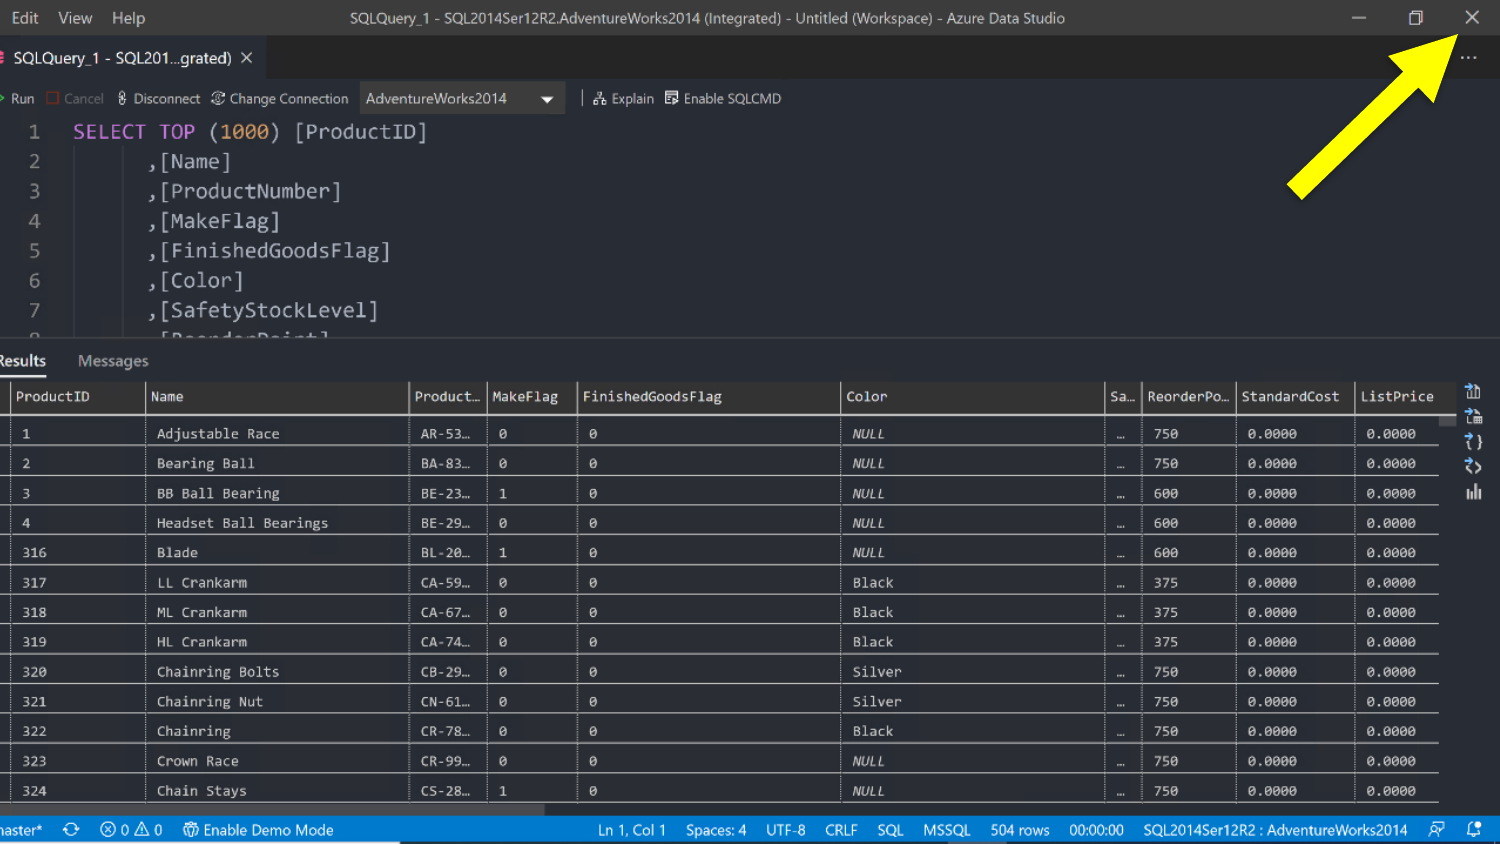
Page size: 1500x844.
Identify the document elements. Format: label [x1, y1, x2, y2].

text_box [1293, 33, 1459, 193]
picture [0, 0, 1500, 844]
